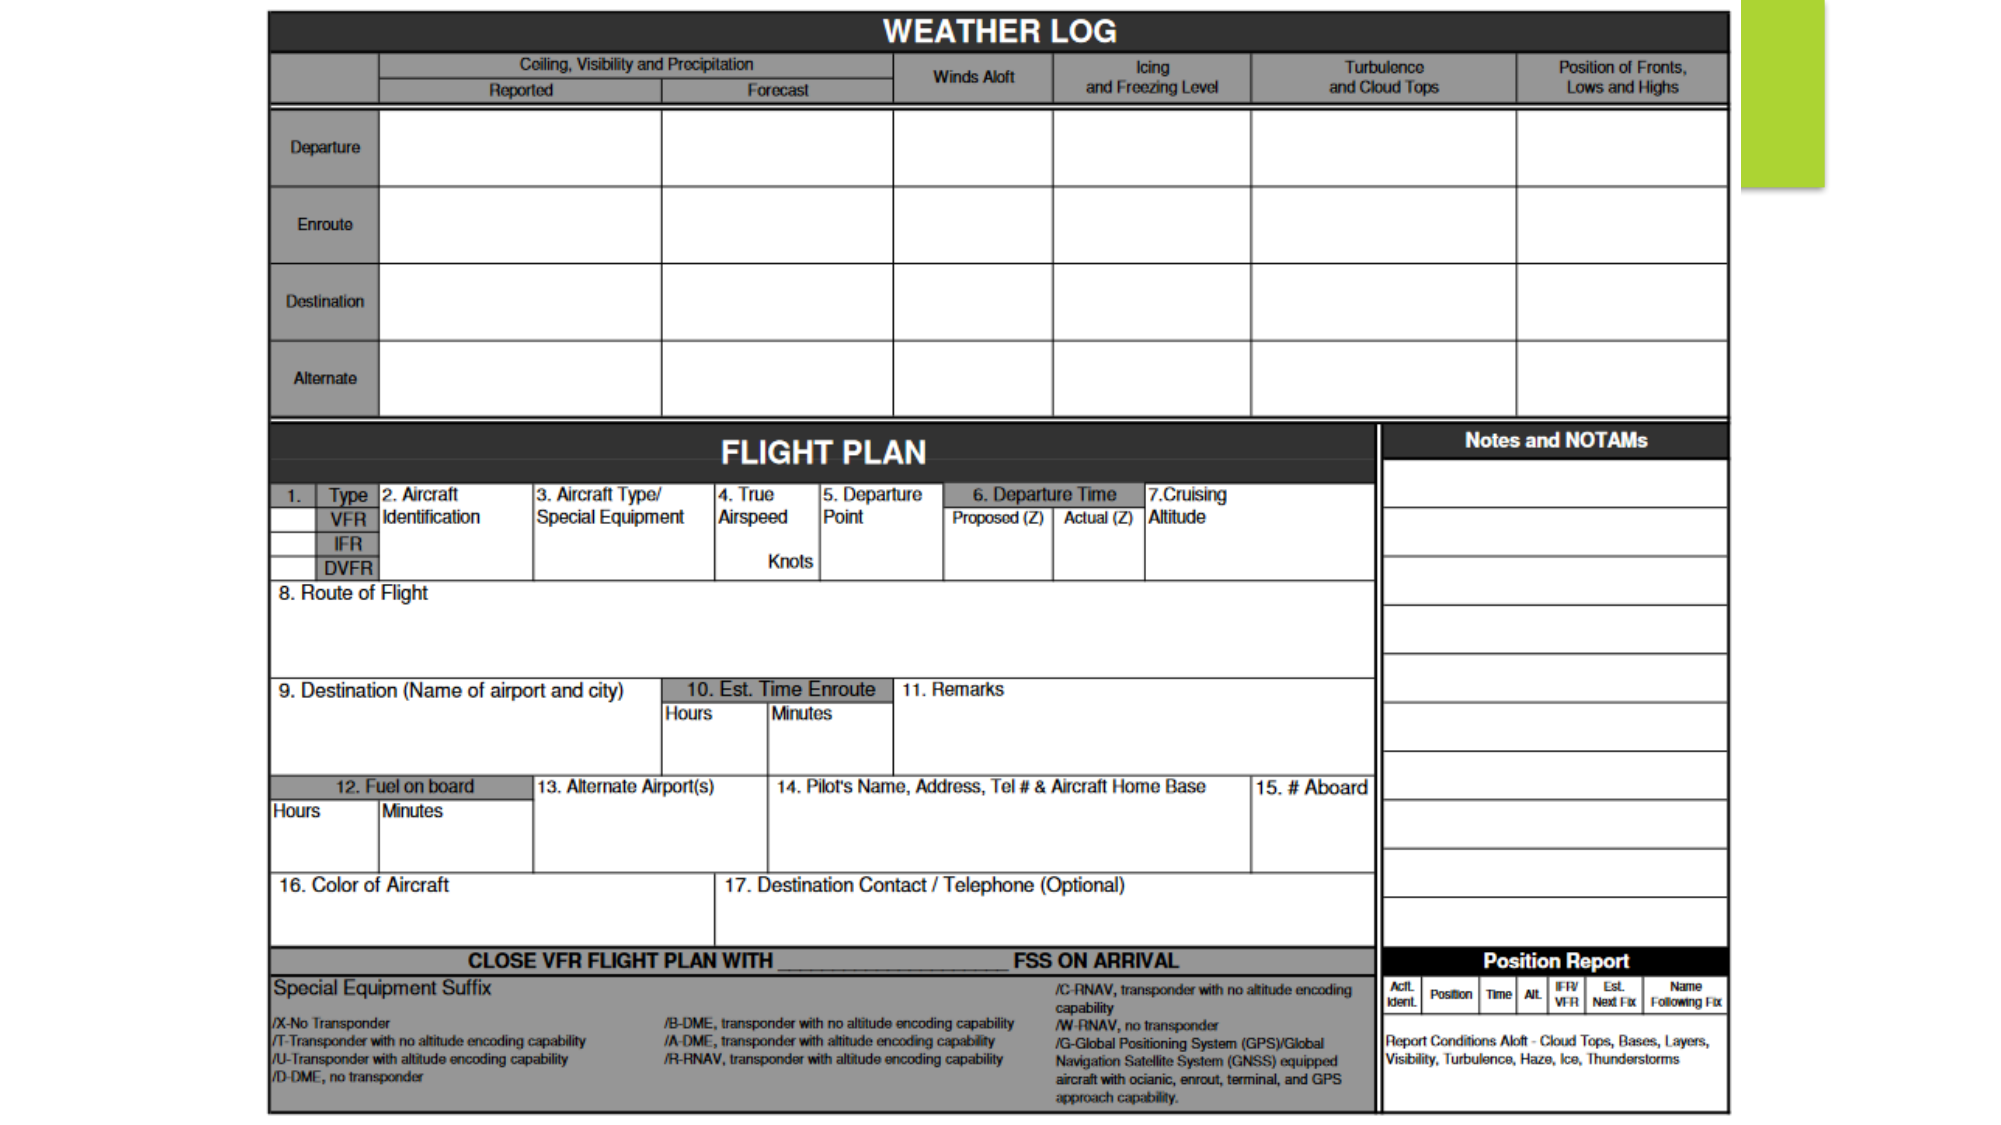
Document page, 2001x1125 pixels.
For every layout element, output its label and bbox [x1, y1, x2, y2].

picture [259, 0, 1741, 1125]
